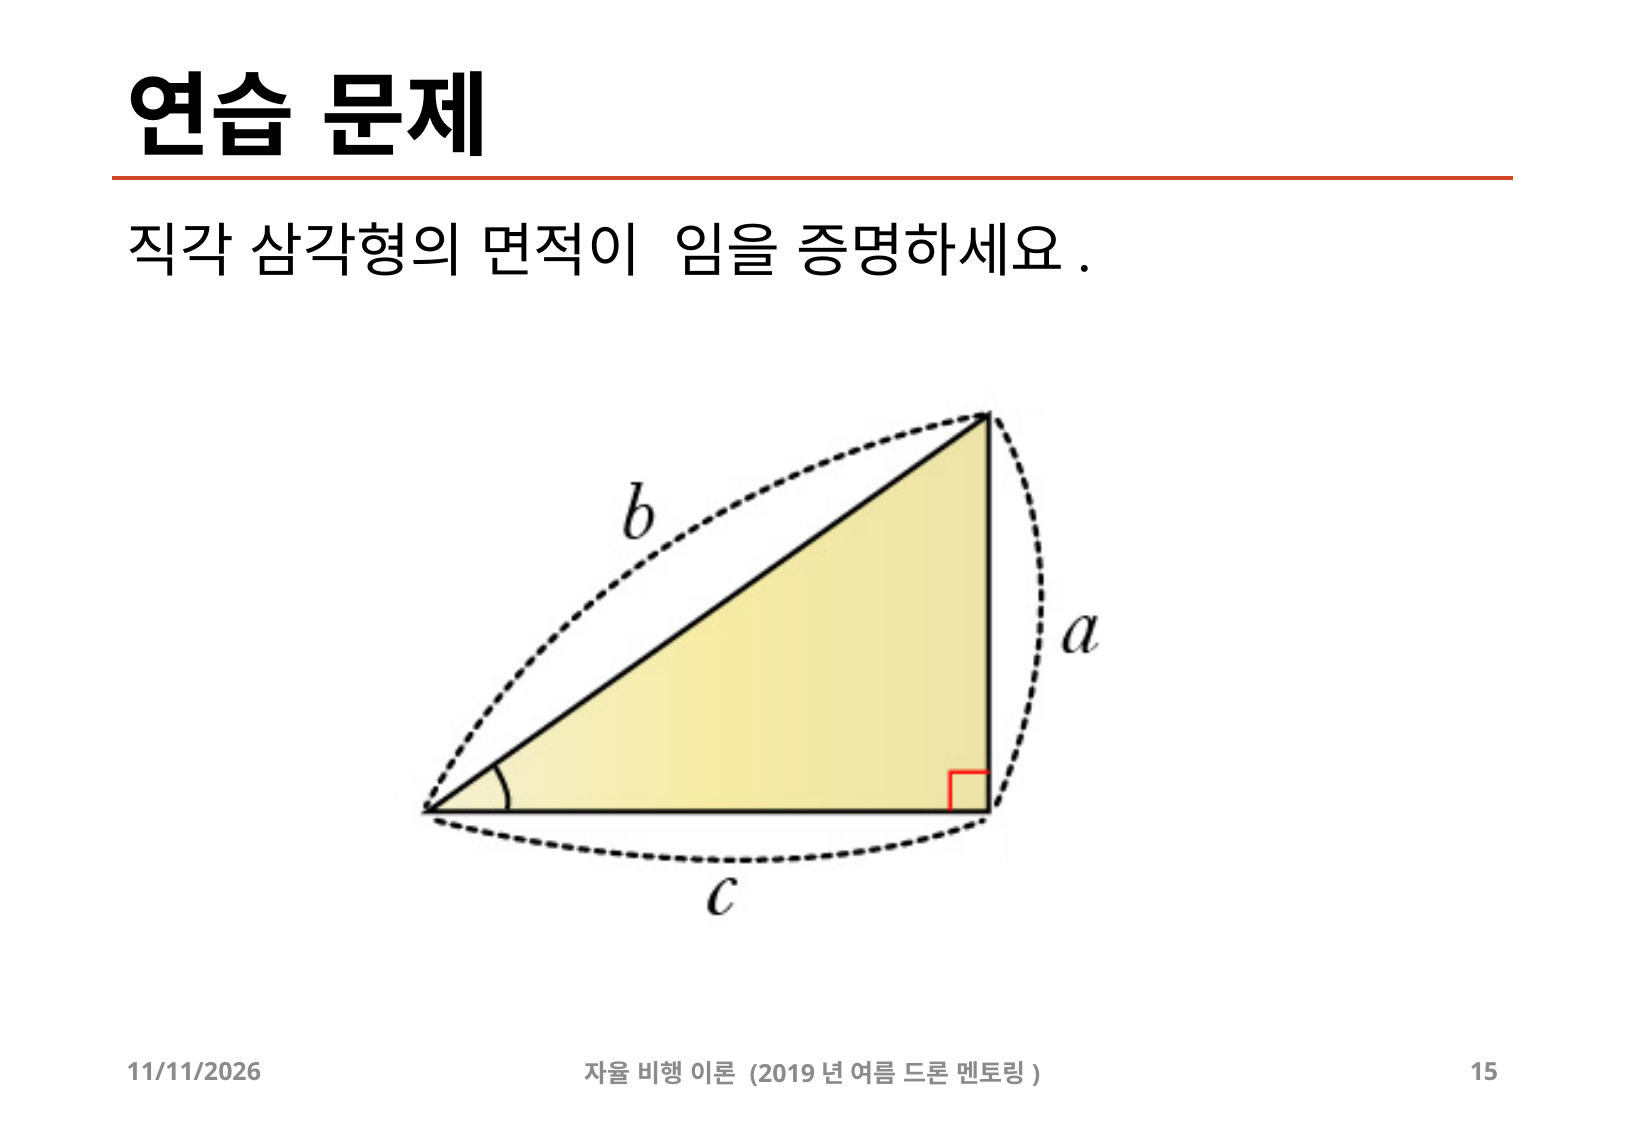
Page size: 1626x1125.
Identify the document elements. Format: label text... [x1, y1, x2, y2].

picture [392, 384, 1111, 929]
title 연습 문제 [111, 59, 1514, 179]
footer 자율 비행 이론 (2019년 여름 드론 멘토링) [538, 1042, 1087, 1103]
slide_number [111, 1042, 303, 1103]
slide_number 15 [1433, 1042, 1514, 1103]
